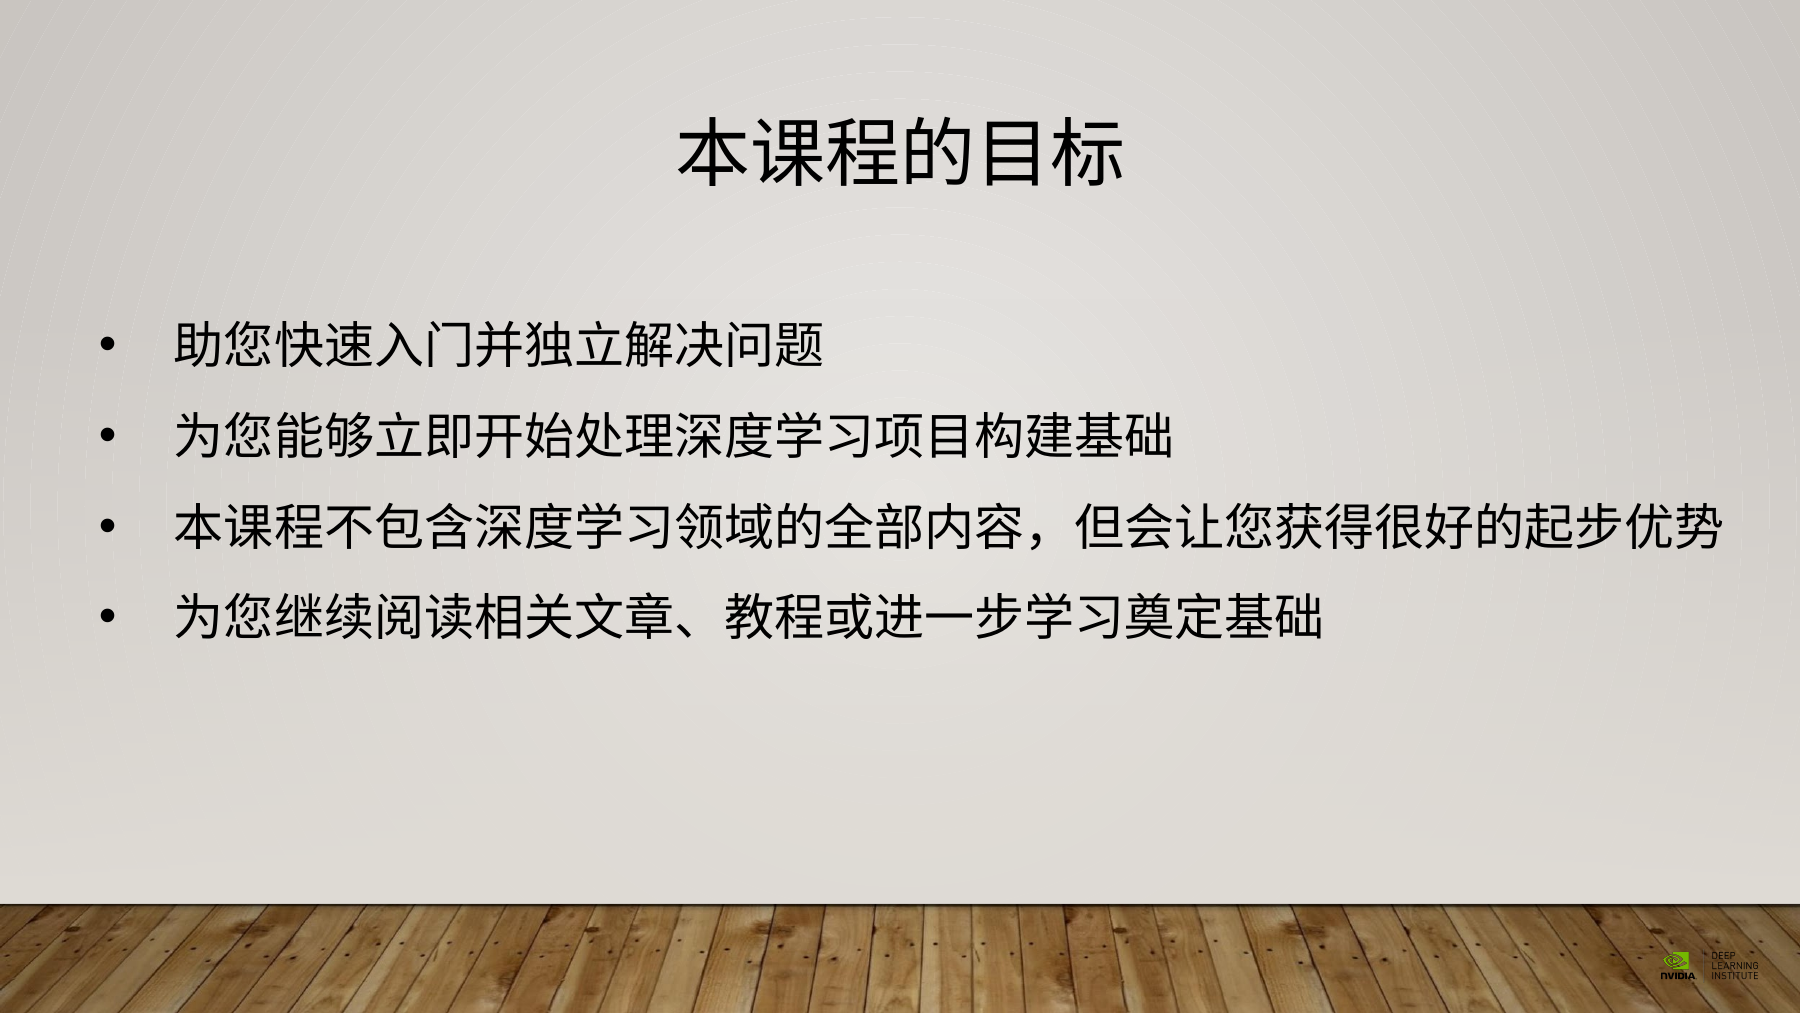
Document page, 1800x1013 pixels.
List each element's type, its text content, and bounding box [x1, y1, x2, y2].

picture [0, 904, 1800, 1013]
list 助您快速入门并独立解决问题 为您能够立即开始处理深度学习项目构建基础 本课程不包含深度学习领域的全部内容，但会让您获得很好的起步优势 为您继续阅读相关文章、教程或进一步学习奠定基础 [83, 293, 1766, 904]
title 本课程的目标 [81, 108, 1719, 206]
